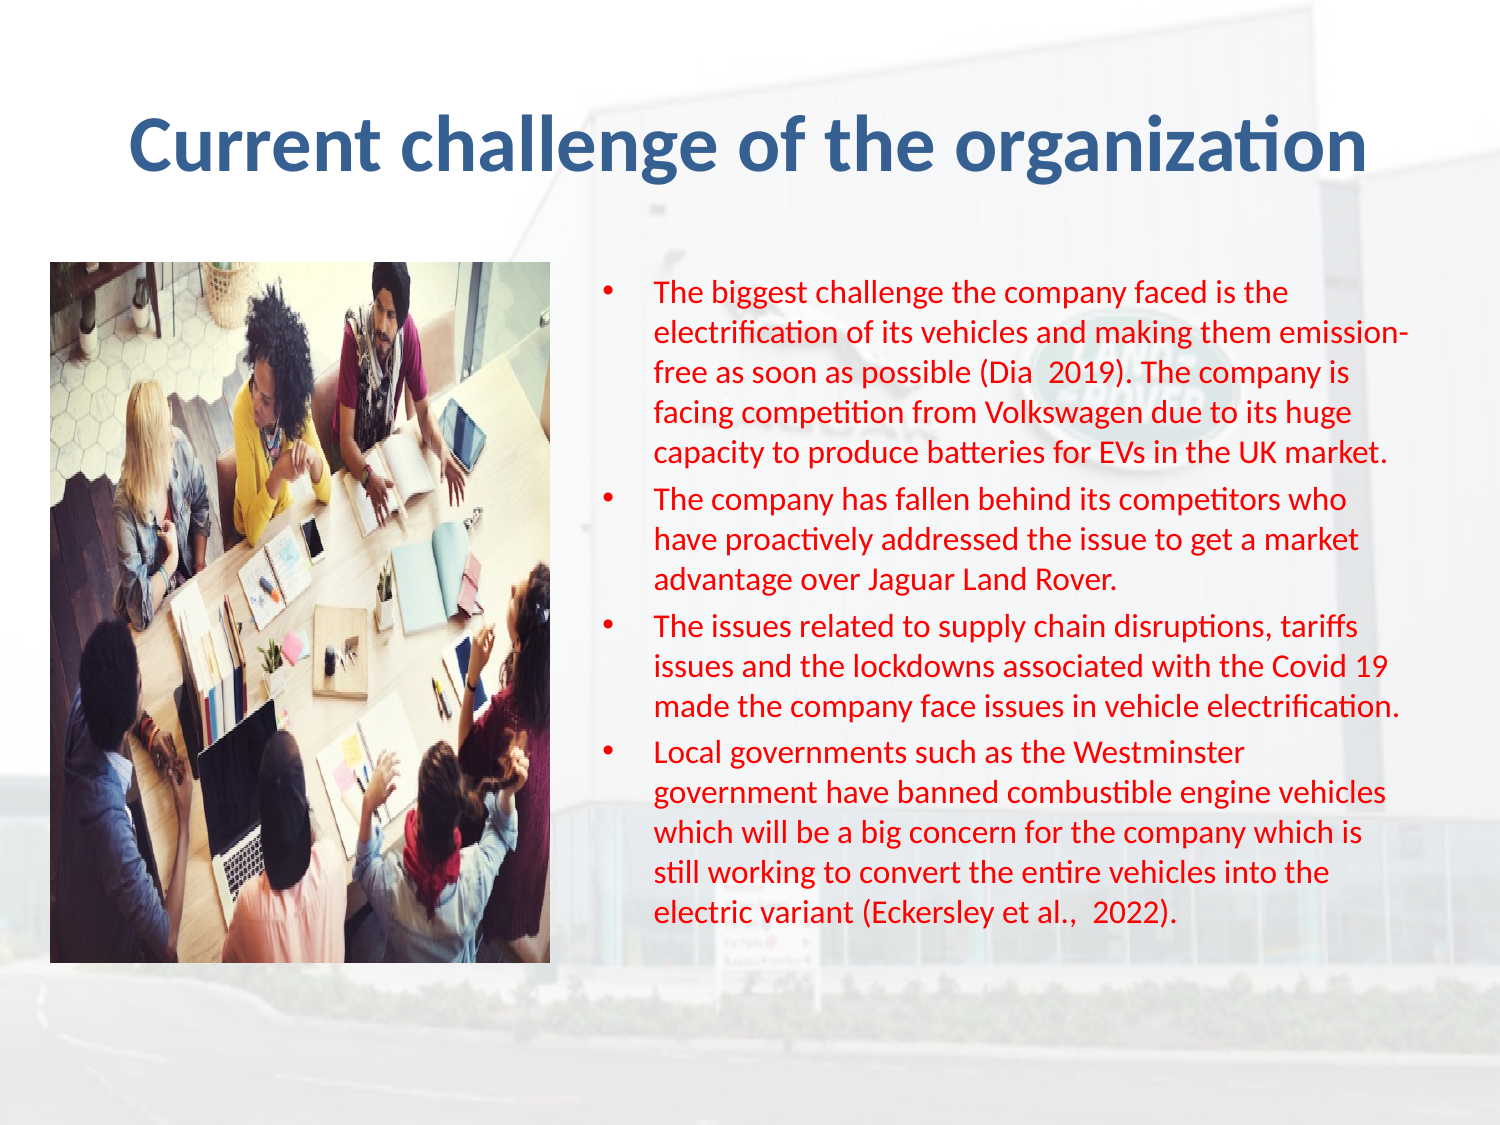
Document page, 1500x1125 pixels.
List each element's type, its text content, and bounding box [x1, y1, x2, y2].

title Current challenge of the organization [75, 45, 1425, 233]
picture [49, 262, 551, 963]
list The biggest challenge the company faced is the electrification of its vehicles and making them emission-free as soon as possible (Dia 2019). The company is facing competition from Volkswagen due to its huge capacity to produce batteries for EVs in the UK market. The company has fallen behind its competitors who have proactively addressed the issue to get a market advantage over Jaguar Land Rover. The issues related to supply chain disruptions, tariffs issues and the lockdowns associated with the Covid 19 made the company face issues in vehicle electrification. Local governments such as the Westminster government have banned combustible engine vehicles which will be a big concern for the company which is still working to convert the entire vehicles into the electric variant (Eckersley et al., 2022). [587, 262, 1425, 1005]
